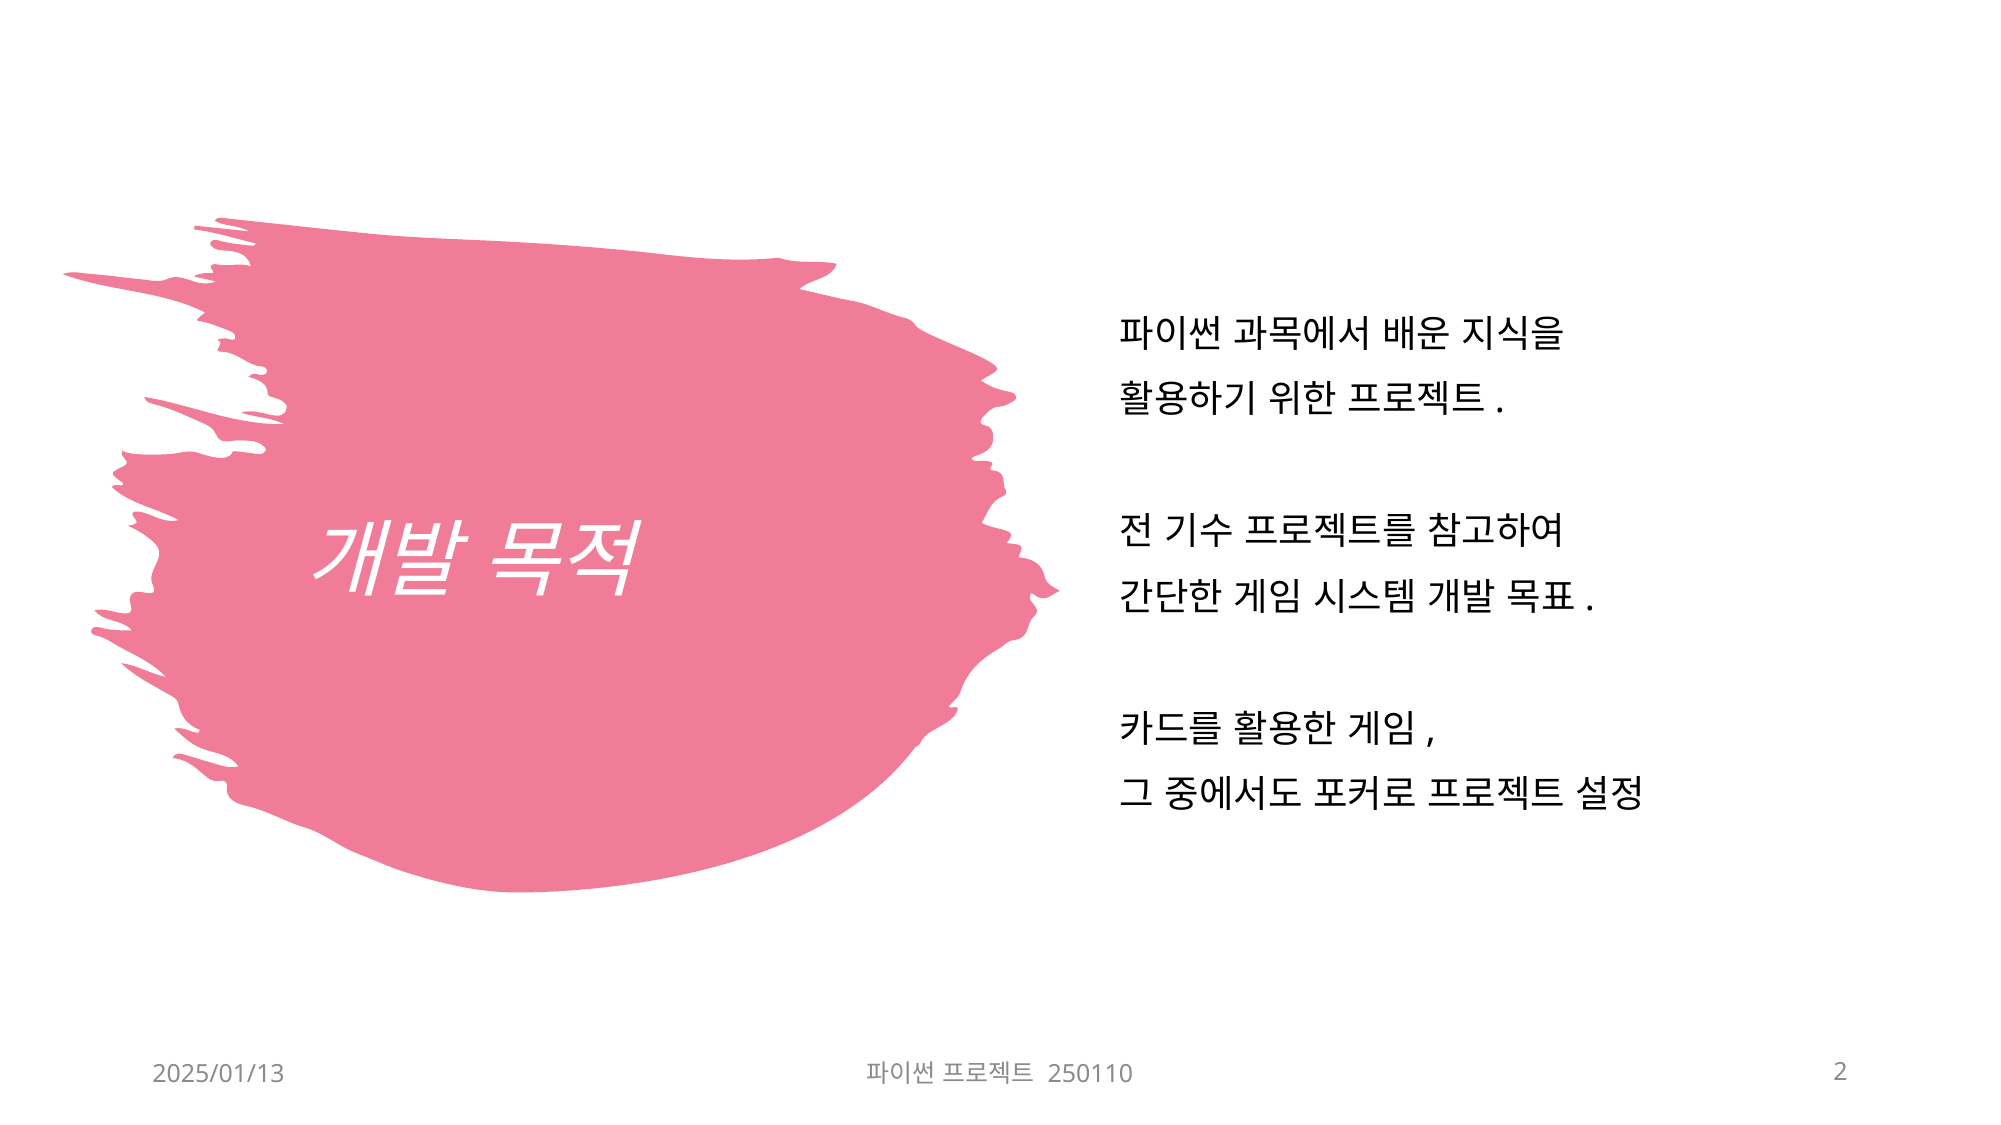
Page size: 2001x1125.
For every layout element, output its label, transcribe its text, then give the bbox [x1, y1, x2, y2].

footer 파이썬 프로젝트 250110 [662, 1042, 1338, 1103]
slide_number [137, 1042, 588, 1103]
list 파이썬 과목에서 배운 지식을 활용하기 위한 프로젝트. 전 기수 프로젝트를 참고하여 간단한 게임 시스템 개발 목표. 카드를 활용한 게임, 그 중에서도 포커로 프로젝트 설정 [1104, 116, 1863, 1009]
slide_number 2 [1412, 1042, 1863, 1103]
title 개발 목적 [290, 367, 903, 758]
